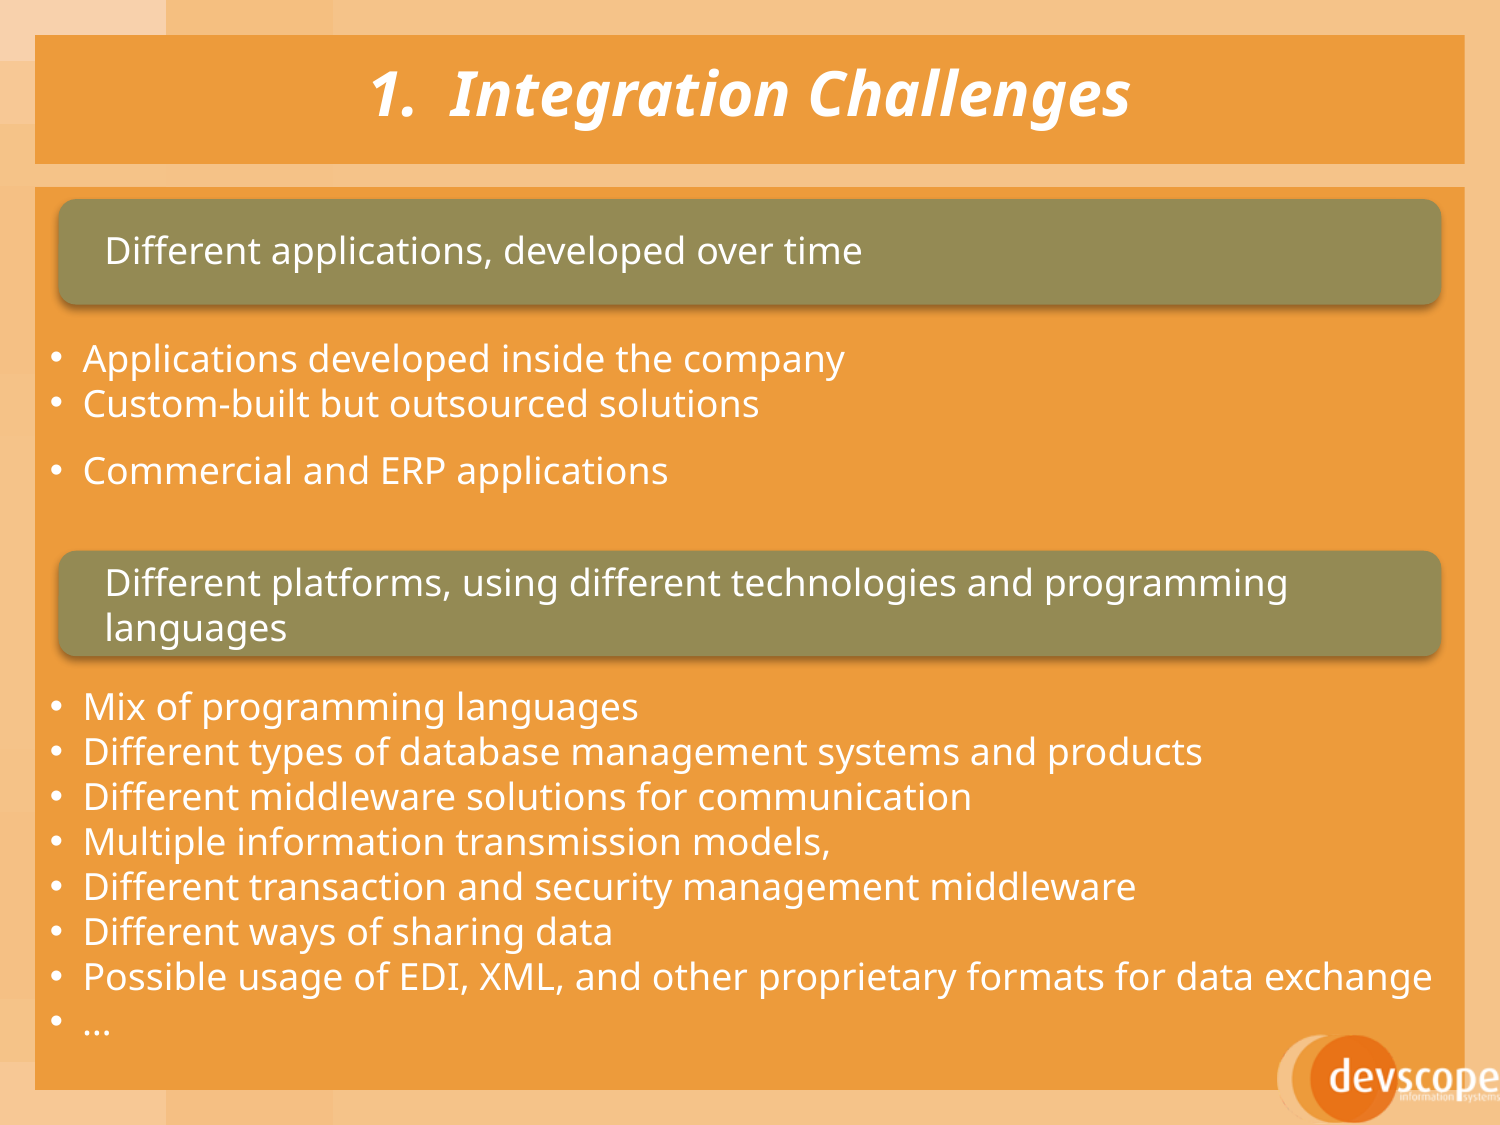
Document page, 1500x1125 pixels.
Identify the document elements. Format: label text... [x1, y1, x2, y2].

text_box Mix of programming languages Different types of database management systems and products Different middleware solutions for communication Multiple information transmission models, Different transaction and security management middleware Different ways of sharing data Possible usage of EDI, XML, and other proprietary formats for data exchange … [35, 675, 1465, 1051]
text_box [33, 185, 1467, 1092]
picture [0, 0, 1500, 1125]
text_box Integration Challenges [35, 46, 1465, 137]
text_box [58, 550, 1442, 657]
text_box Applications developed inside the company Custom-built but outsourced solutions Commercial and ERP applications [35, 304, 1465, 500]
text_box [33, 33, 1467, 166]
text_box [58, 198, 1442, 305]
